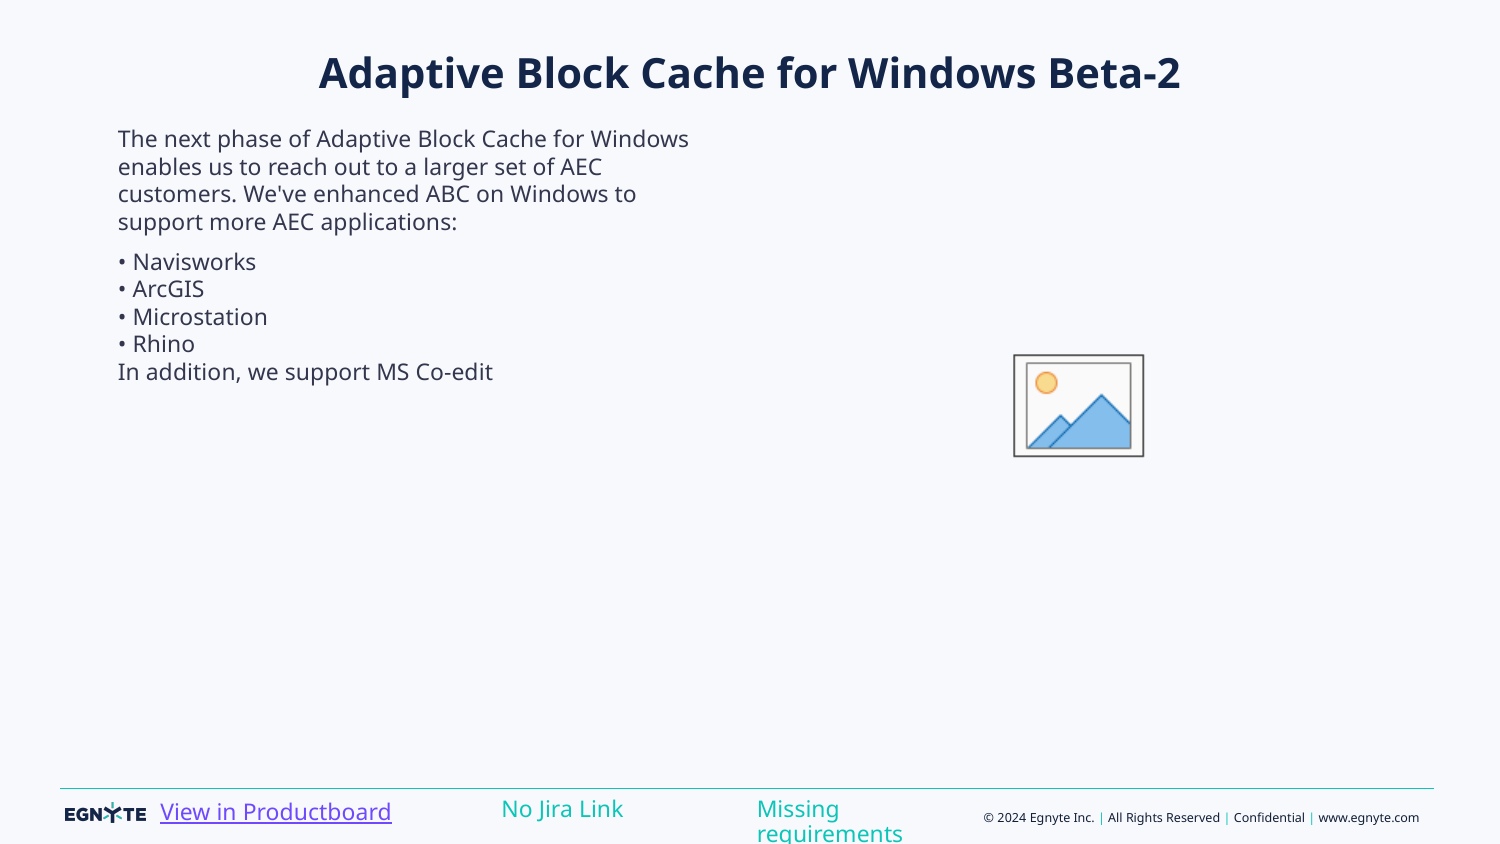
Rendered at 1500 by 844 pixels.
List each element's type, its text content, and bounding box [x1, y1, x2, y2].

title Adaptive Block Cache for Windows Beta-2 [103, 44, 1397, 106]
list No Jira Link [486, 790, 741, 835]
picture [761, 119, 1397, 693]
list The next phase of Adaptive Block Cache for Windows enables us to reach out to a larger set of AEC customers. We've enhanced ABC on Windows to support more AEC applications: • Navisworks • ArcGIS • Microstation • Rhino In addition, we support MS Co-edit [103, 117, 741, 693]
picture [65, 802, 145, 823]
list Missing requirements [742, 790, 997, 835]
list View in Productboard [145, 790, 486, 835]
